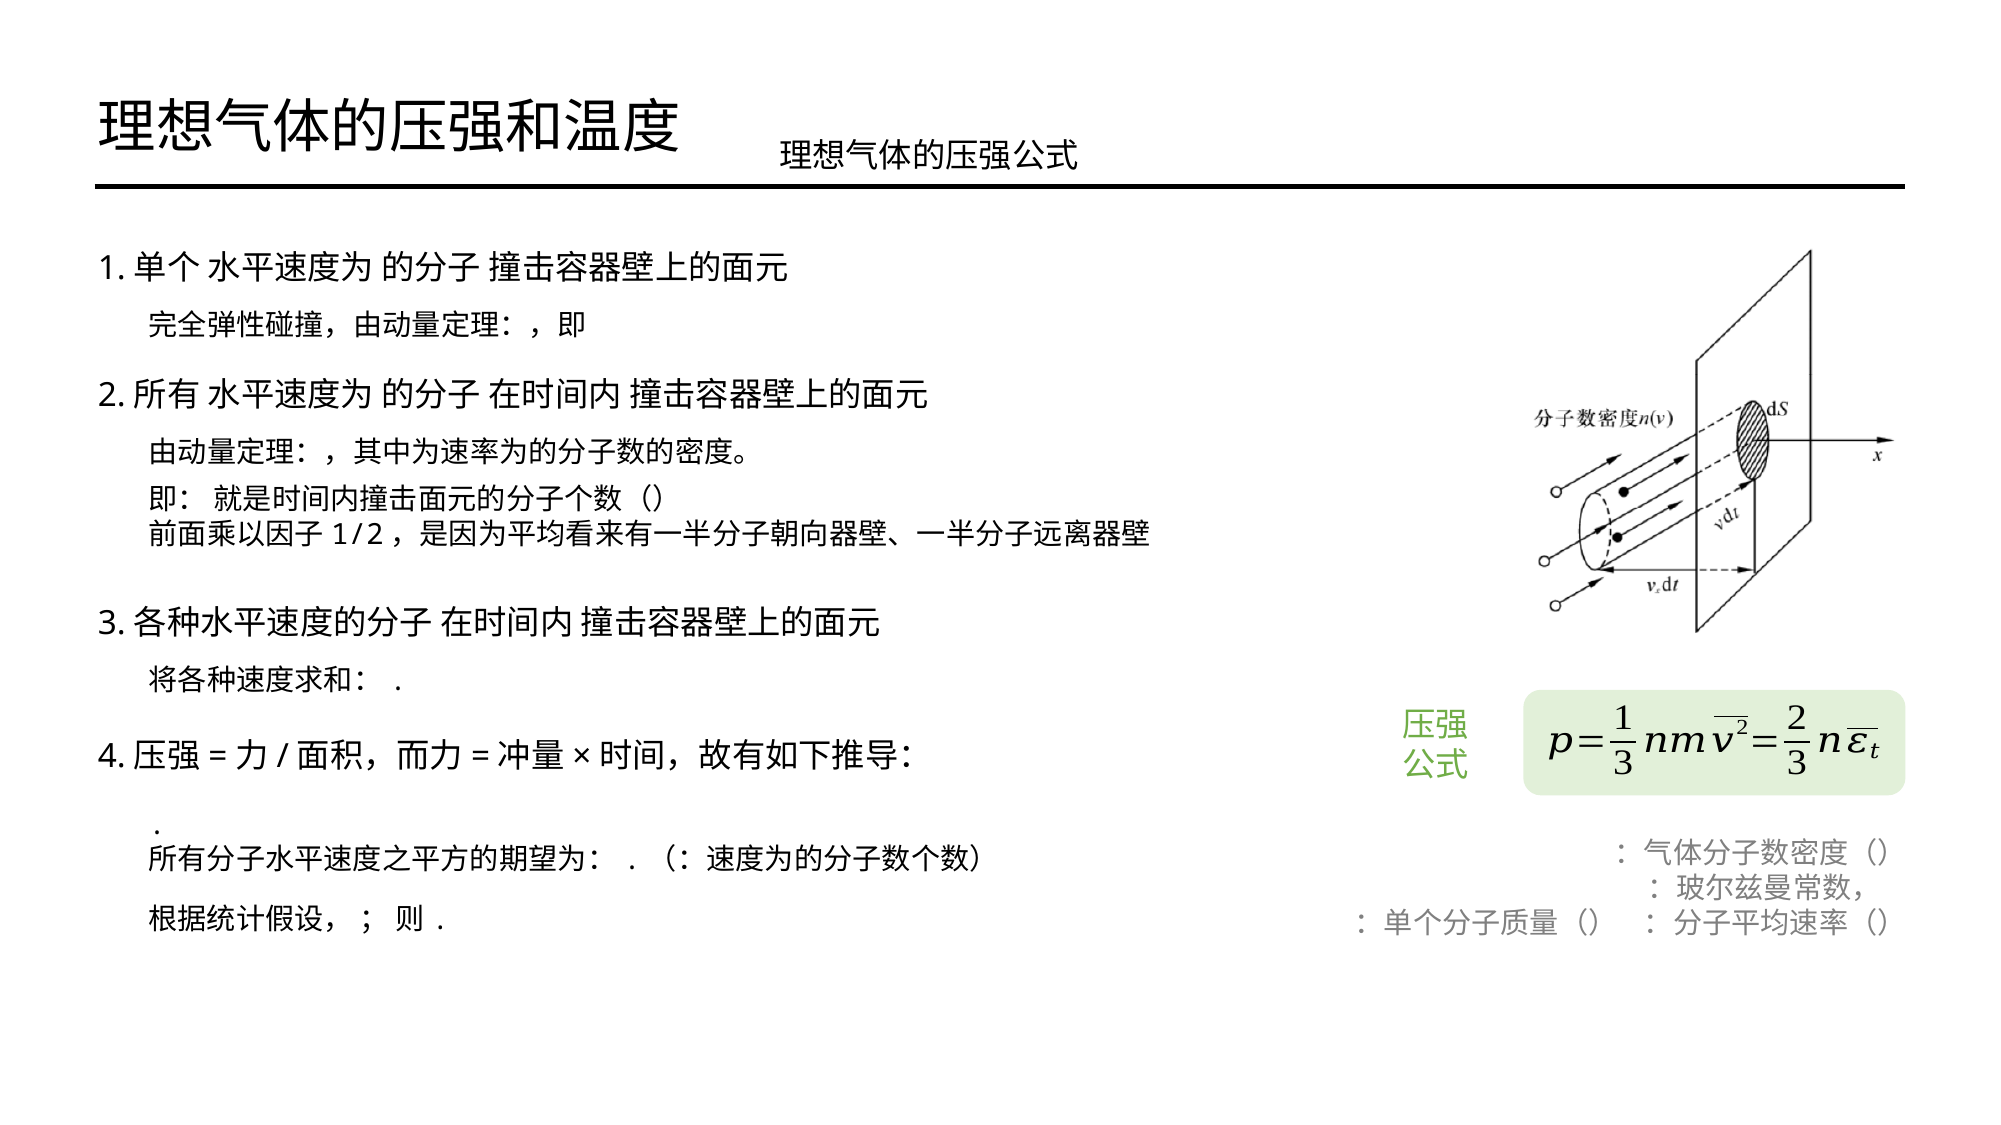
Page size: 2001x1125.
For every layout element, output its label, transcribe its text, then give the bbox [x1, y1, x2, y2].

text_box 理想气体的压强公式 [764, 127, 1129, 182]
text_box 压强公式 [1388, 695, 1499, 791]
text_box 理想气体的压强和温度 [83, 81, 765, 167]
picture [1487, 219, 1917, 643]
text_box 4.压强=力/面积，而力=冲量×时间，故有如下推导： [83, 726, 1326, 782]
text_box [1523, 689, 1906, 796]
